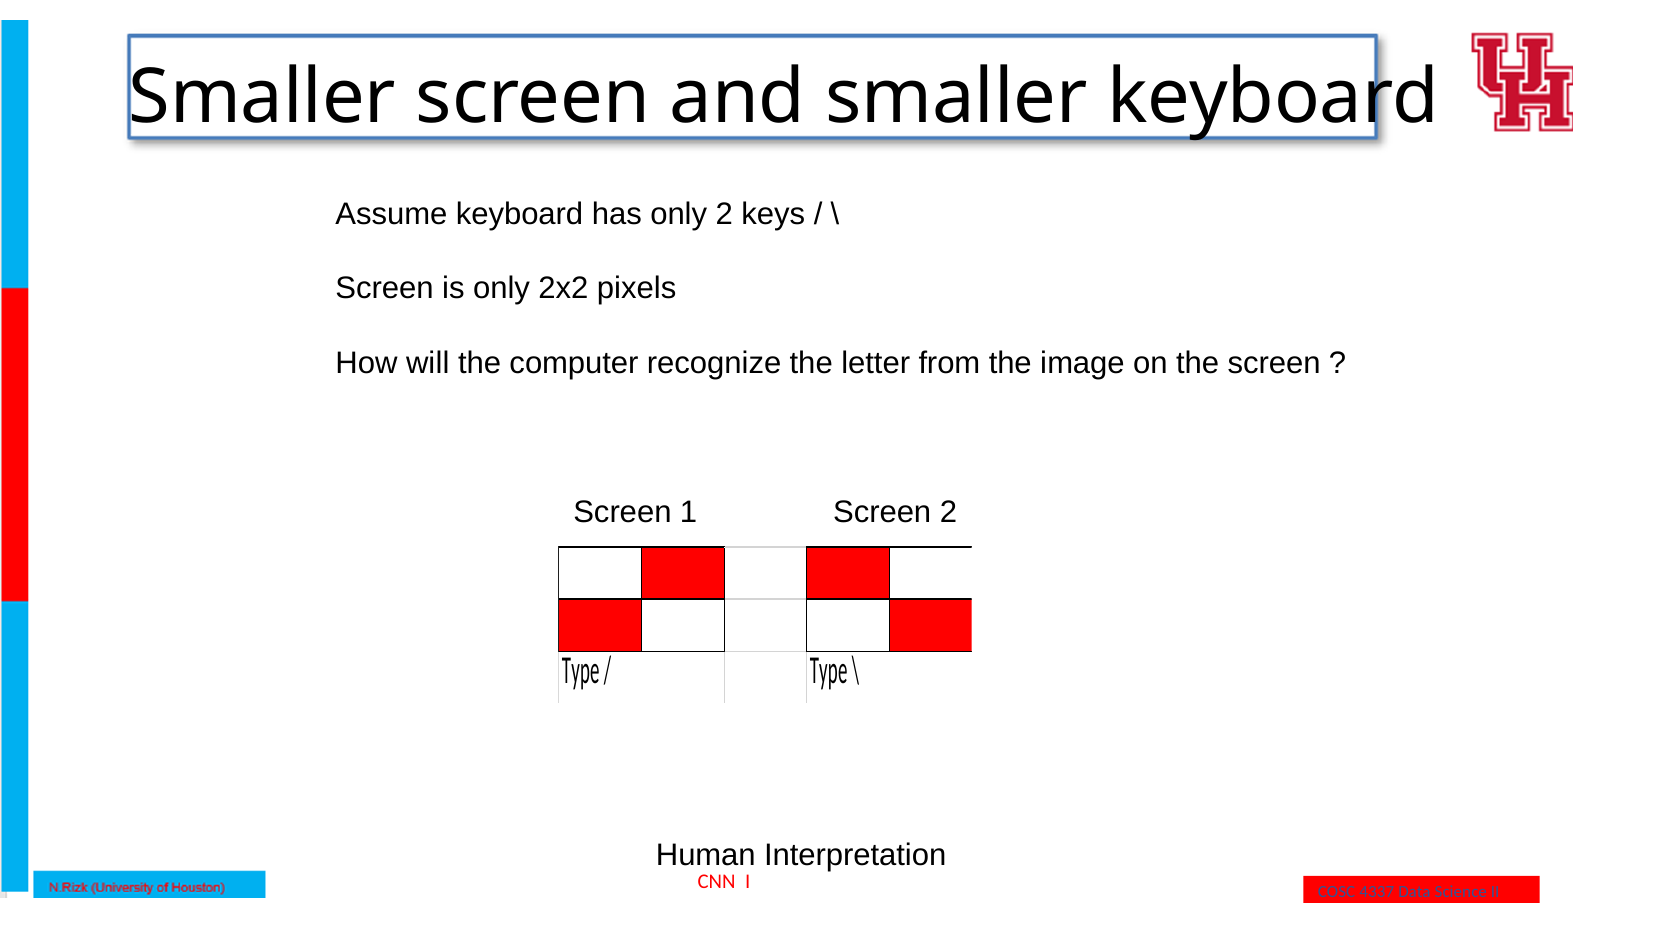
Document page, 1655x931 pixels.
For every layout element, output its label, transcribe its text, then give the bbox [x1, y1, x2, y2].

picture [63, 883, 87, 891]
picture [193, 884, 207, 891]
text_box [558, 546, 973, 705]
picture [102, 883, 152, 894]
text_box Assume keyboard has only 2 keys / \ Screen is only 2x2 pixels How will the computer recognize the letter from the image on the screen ? Screen 1 Screen 2 [320, 230, 1375, 574]
text_box Human Interpretation [641, 826, 1262, 917]
picture [172, 883, 183, 891]
picture [0, 20, 1573, 898]
picture [92, 883, 98, 894]
title Smaller screen and smaller keyboard [113, 49, 1541, 230]
picture [159, 883, 168, 891]
picture [50, 883, 58, 891]
picture [208, 885, 218, 891]
